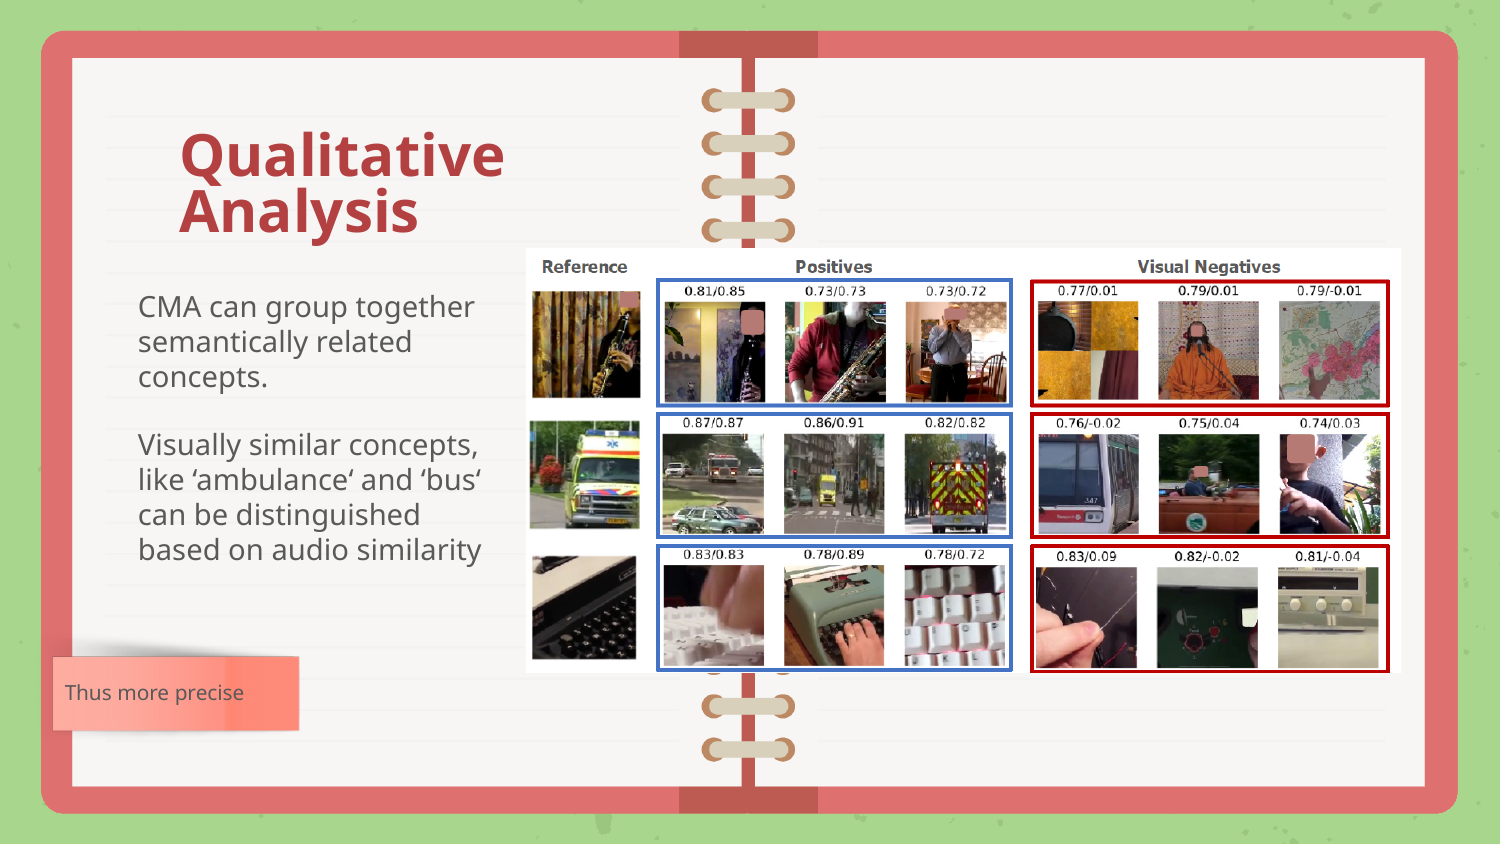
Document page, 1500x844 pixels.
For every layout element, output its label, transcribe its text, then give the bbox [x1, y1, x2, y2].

picture [9, 30, 1458, 814]
title Qualitative Analysis [164, 116, 559, 273]
subtitle CMA can group together semantically related concepts. Visually similar concepts, like ‘ambulance‘ and ‘bus‘ can be distinguished based on audio similarity [122, 273, 520, 649]
